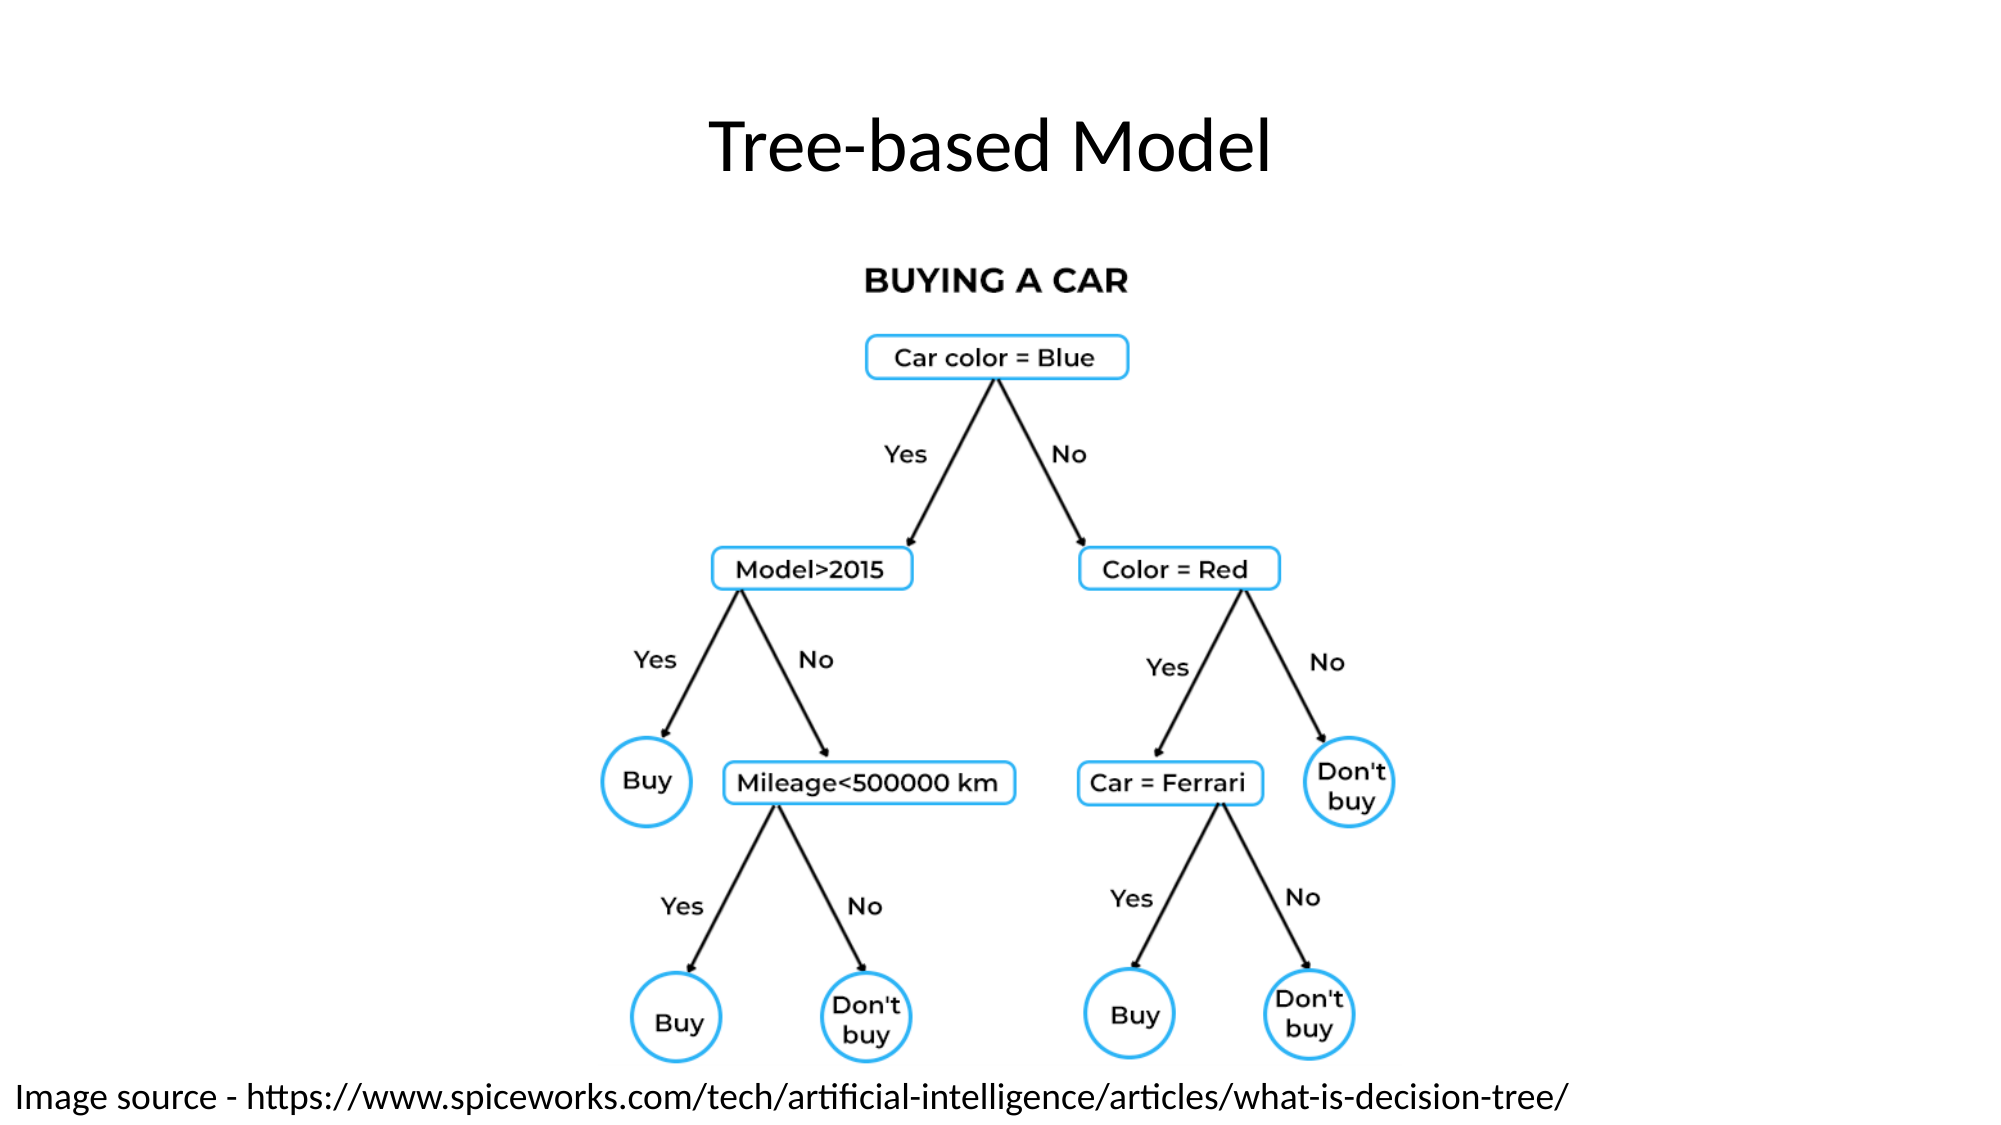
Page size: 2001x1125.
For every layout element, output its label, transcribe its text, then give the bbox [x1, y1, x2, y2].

text_box Image source - https://www.spiceworks.com/tech/artificial-intelligence/articles/what-is-decision-tree/ [0, 1064, 1813, 1125]
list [598, 257, 1402, 1066]
title Tree-based Model [137, 37, 1863, 255]
